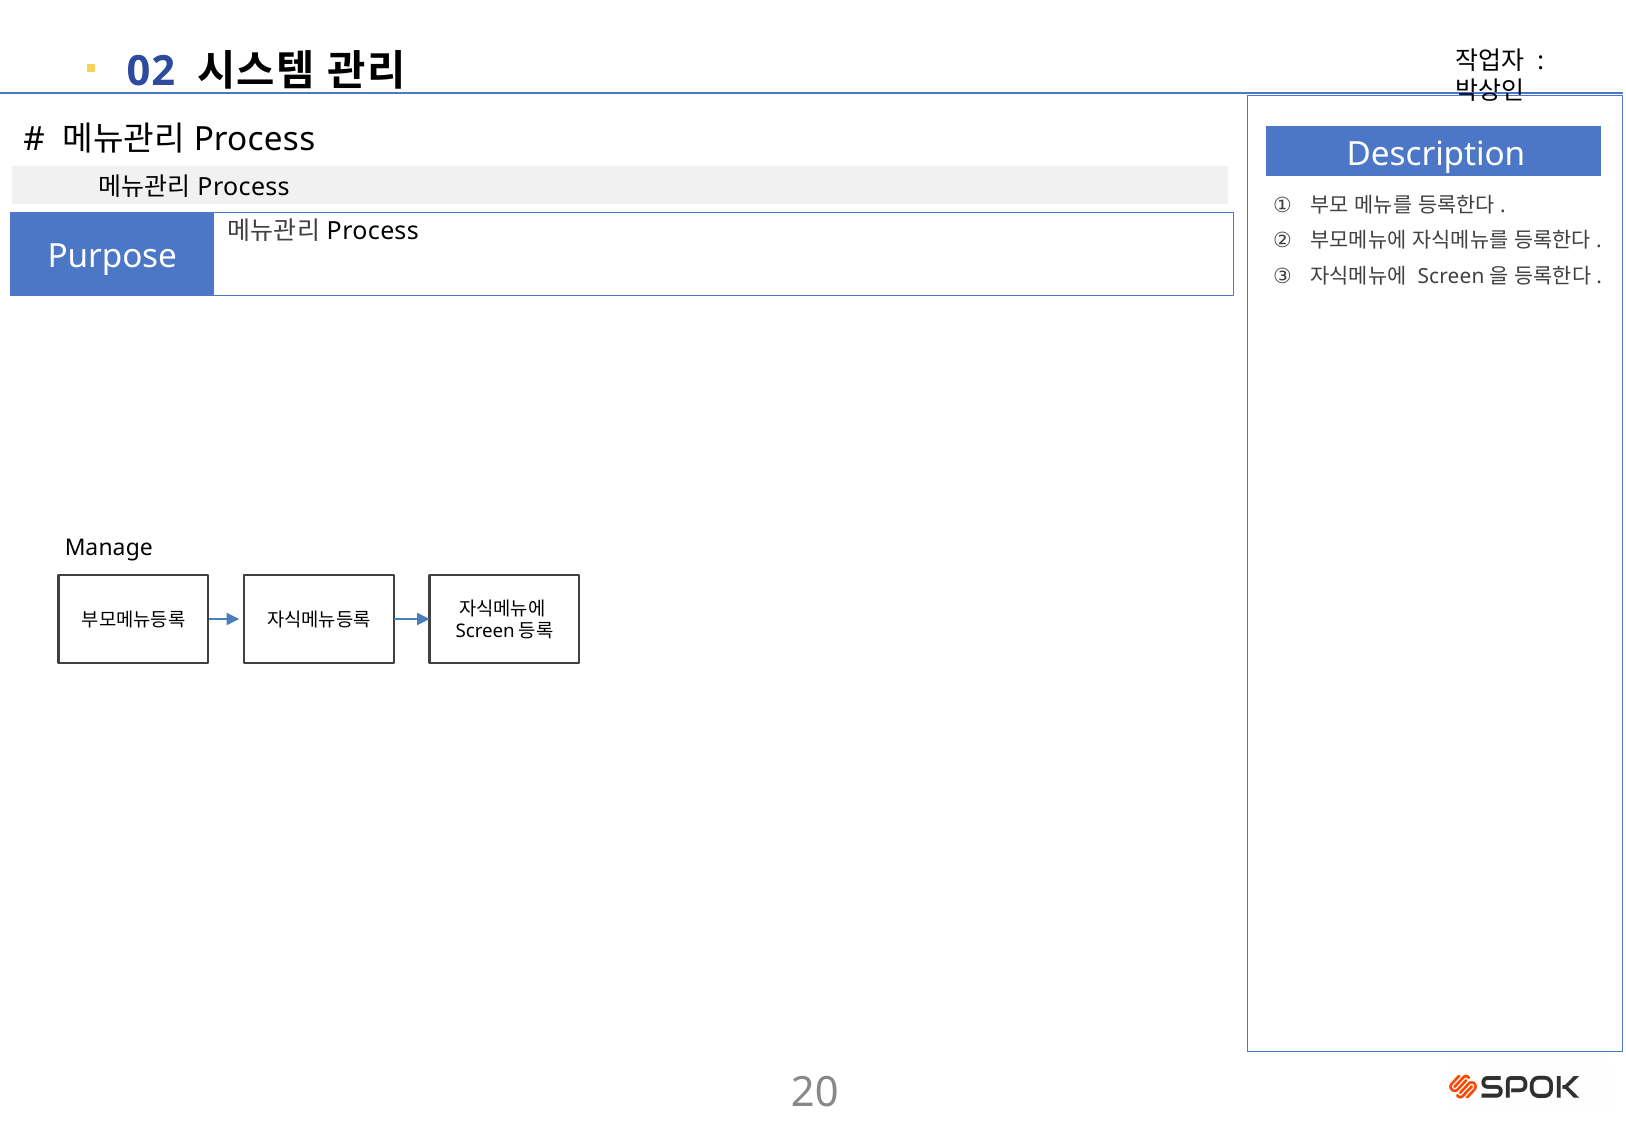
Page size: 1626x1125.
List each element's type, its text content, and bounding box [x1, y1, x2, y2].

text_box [87, 42, 408, 91]
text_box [11, 166, 1229, 205]
picture [1449, 1060, 1610, 1114]
text_box 작업자 : 박상인 [1440, 37, 1625, 94]
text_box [0, 92, 1623, 1052]
slide_number 20 [781, 1064, 844, 1116]
